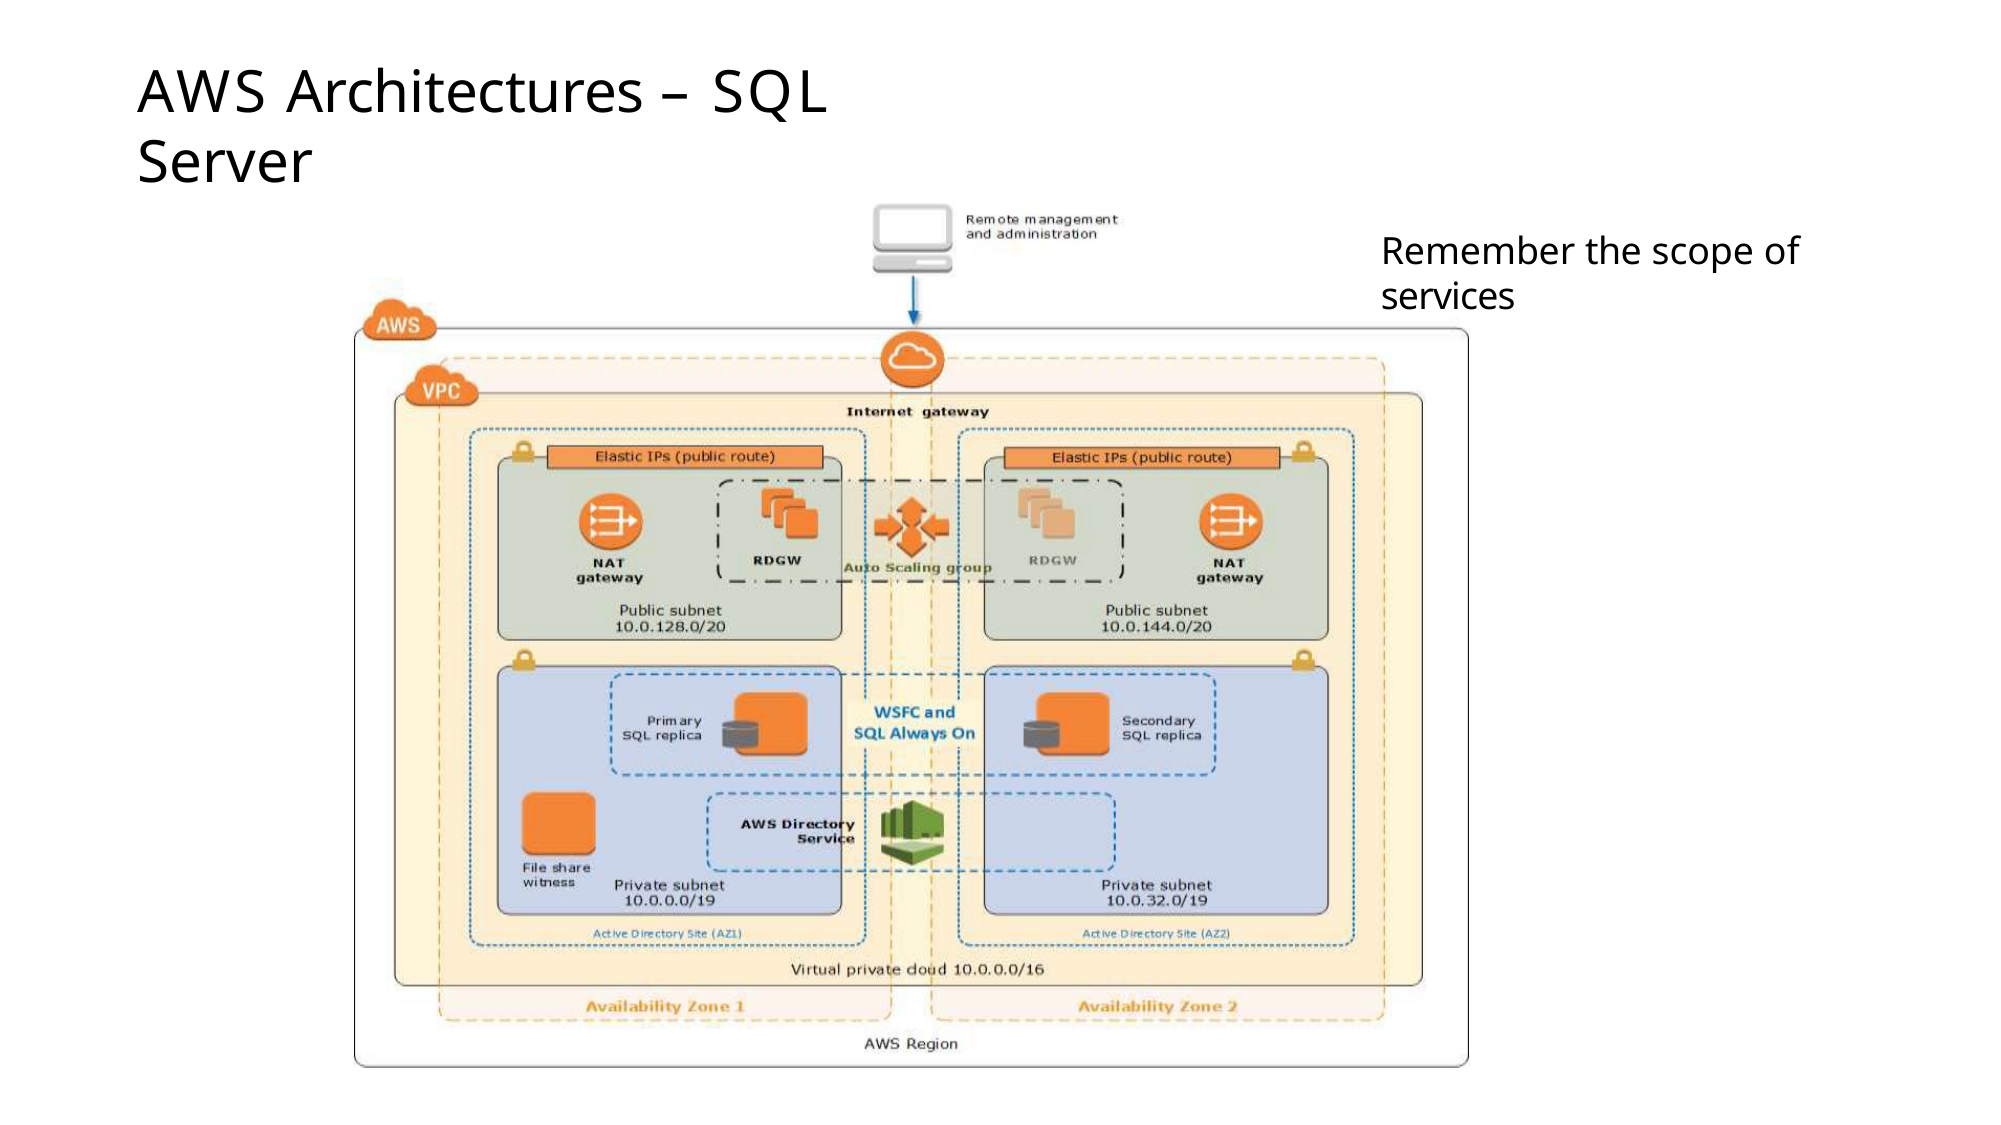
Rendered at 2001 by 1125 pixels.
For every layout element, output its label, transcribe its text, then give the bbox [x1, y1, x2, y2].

text_box Remember the scope of services [1475, 224, 1915, 318]
picture [352, 202, 1471, 1068]
text_box AWS Architectures – SQL Server [135, 51, 982, 194]
